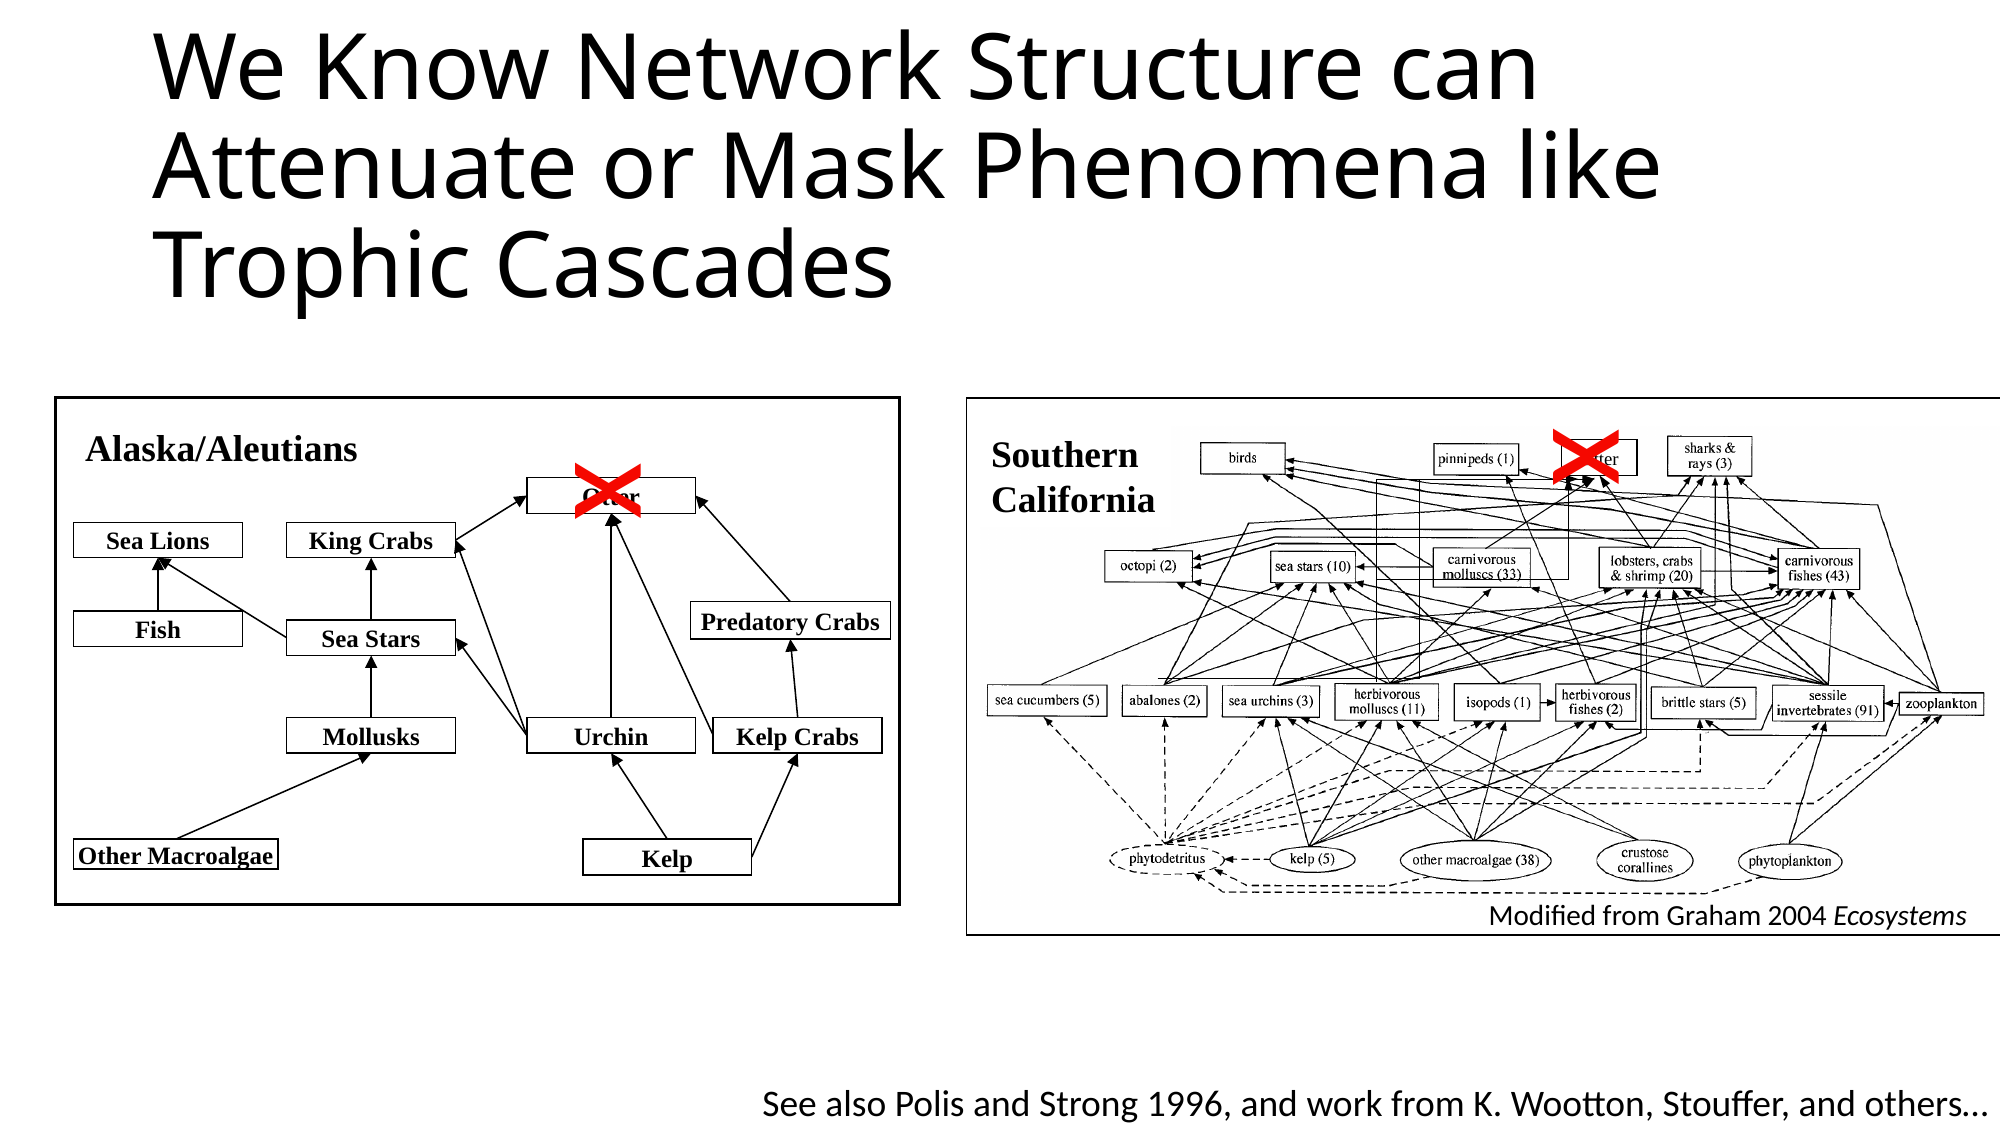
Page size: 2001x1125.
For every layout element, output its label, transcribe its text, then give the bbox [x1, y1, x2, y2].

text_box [55, 397, 900, 905]
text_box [1157, 478, 1595, 679]
text_box See also Polis and Strong 1996, and work from K. Wootton, Stouffer, and others… [747, 1071, 2000, 1125]
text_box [1370, 484, 1575, 676]
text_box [966, 397, 2000, 940]
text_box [1599, 475, 1651, 549]
title We Know Network Structure can Attenuate or Mask Phenomena like Trophic Cascades [137, 59, 1863, 278]
